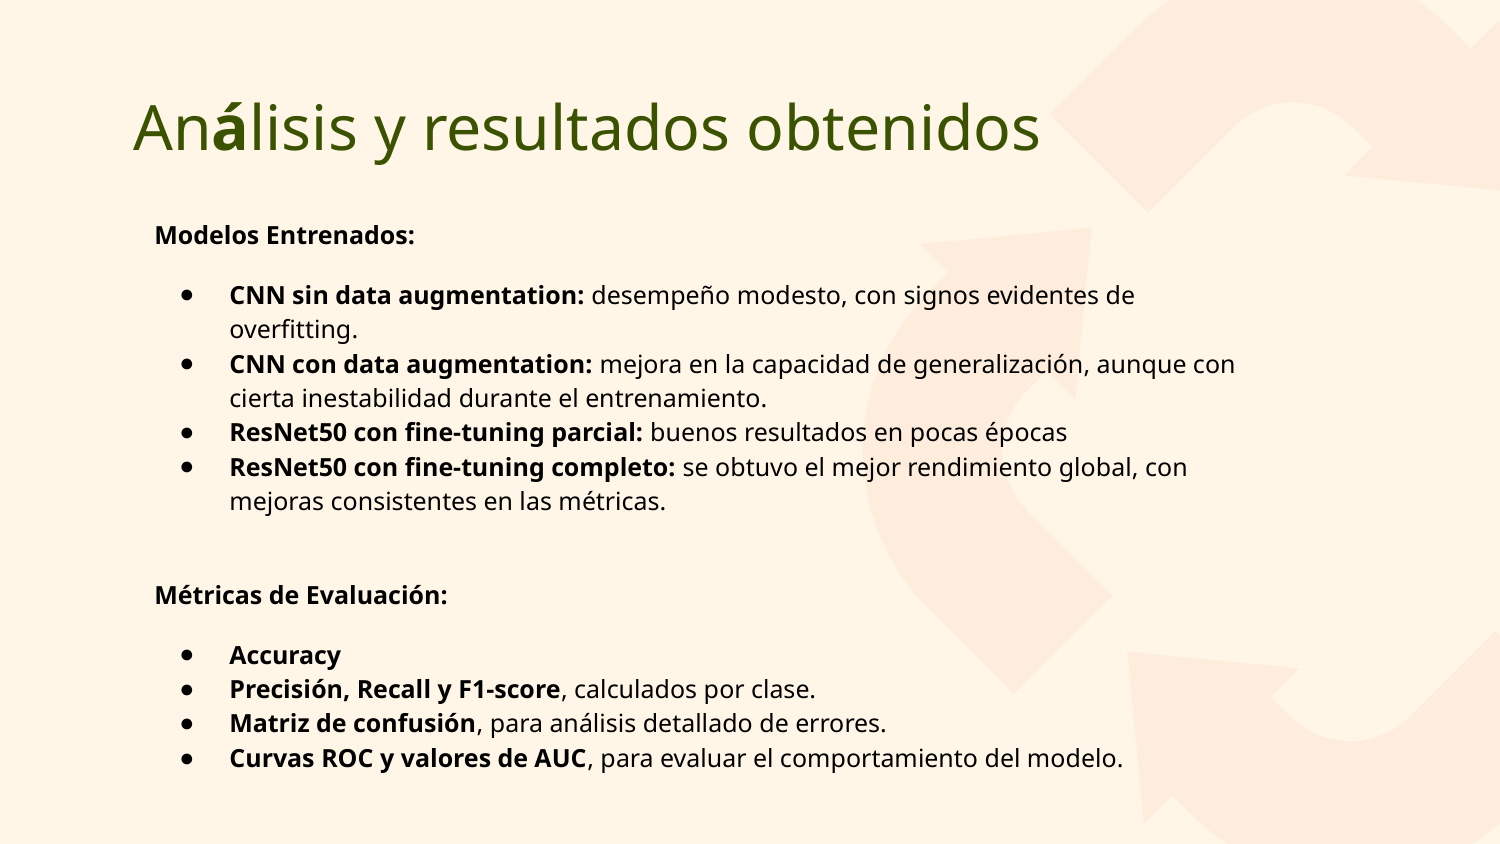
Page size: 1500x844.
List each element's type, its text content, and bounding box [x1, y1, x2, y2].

title Análisis y resultados obtenidos [118, 72, 1382, 167]
subtitle Modelos Entrenados: CNN sin data augmentation: desempeño modesto, con signos evidentes de overfitting. CNN con data augmentation: mejora en la capacidad de generalización, aunque con cierta inestabilidad durante el entrenamiento. ResNet50 con fine-tuning parcial: buenos resultados en pocas épocas ResNet50 con fine-tuning completo: se obtuvo el mejor rendimiento global, con mejoras consistentes en las métricas. Métricas de Evaluación: Accuracy Precisión, Recall y F1-score, calculados por clase. Matriz de confusión, para análisis detallado de errores. Curvas ROC y valores de AUC, para evaluar el comportamiento del modelo. [139, 200, 1276, 424]
